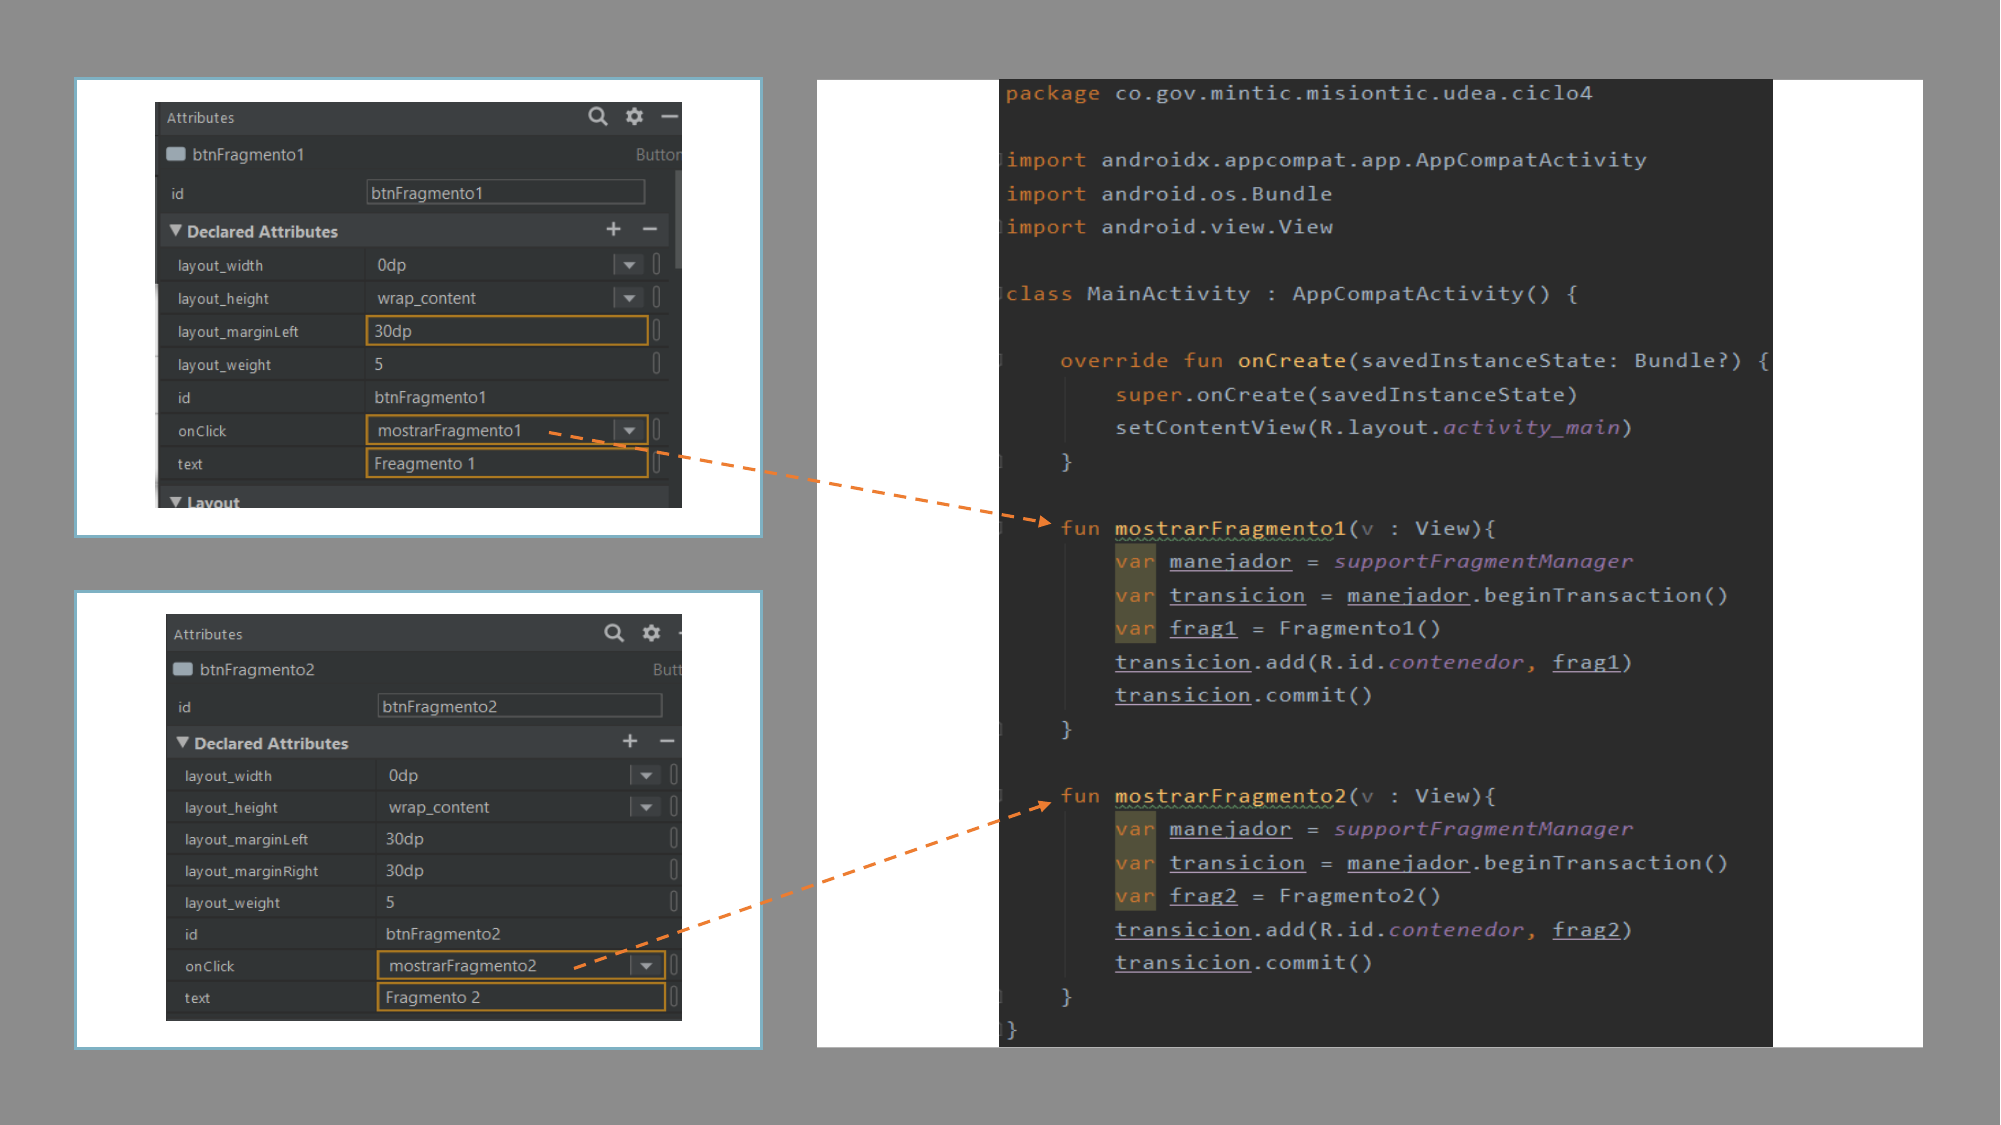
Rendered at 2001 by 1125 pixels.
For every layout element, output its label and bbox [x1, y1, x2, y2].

text_box [75, 78, 762, 537]
text_box [816, 79, 1924, 1048]
picture [166, 614, 682, 1021]
text_box [0, 0, 2000, 1125]
text_box [75, 590, 762, 1049]
picture [999, 79, 1773, 1047]
text_box [548, 432, 1052, 524]
text_box [573, 802, 1052, 969]
picture [155, 102, 682, 508]
